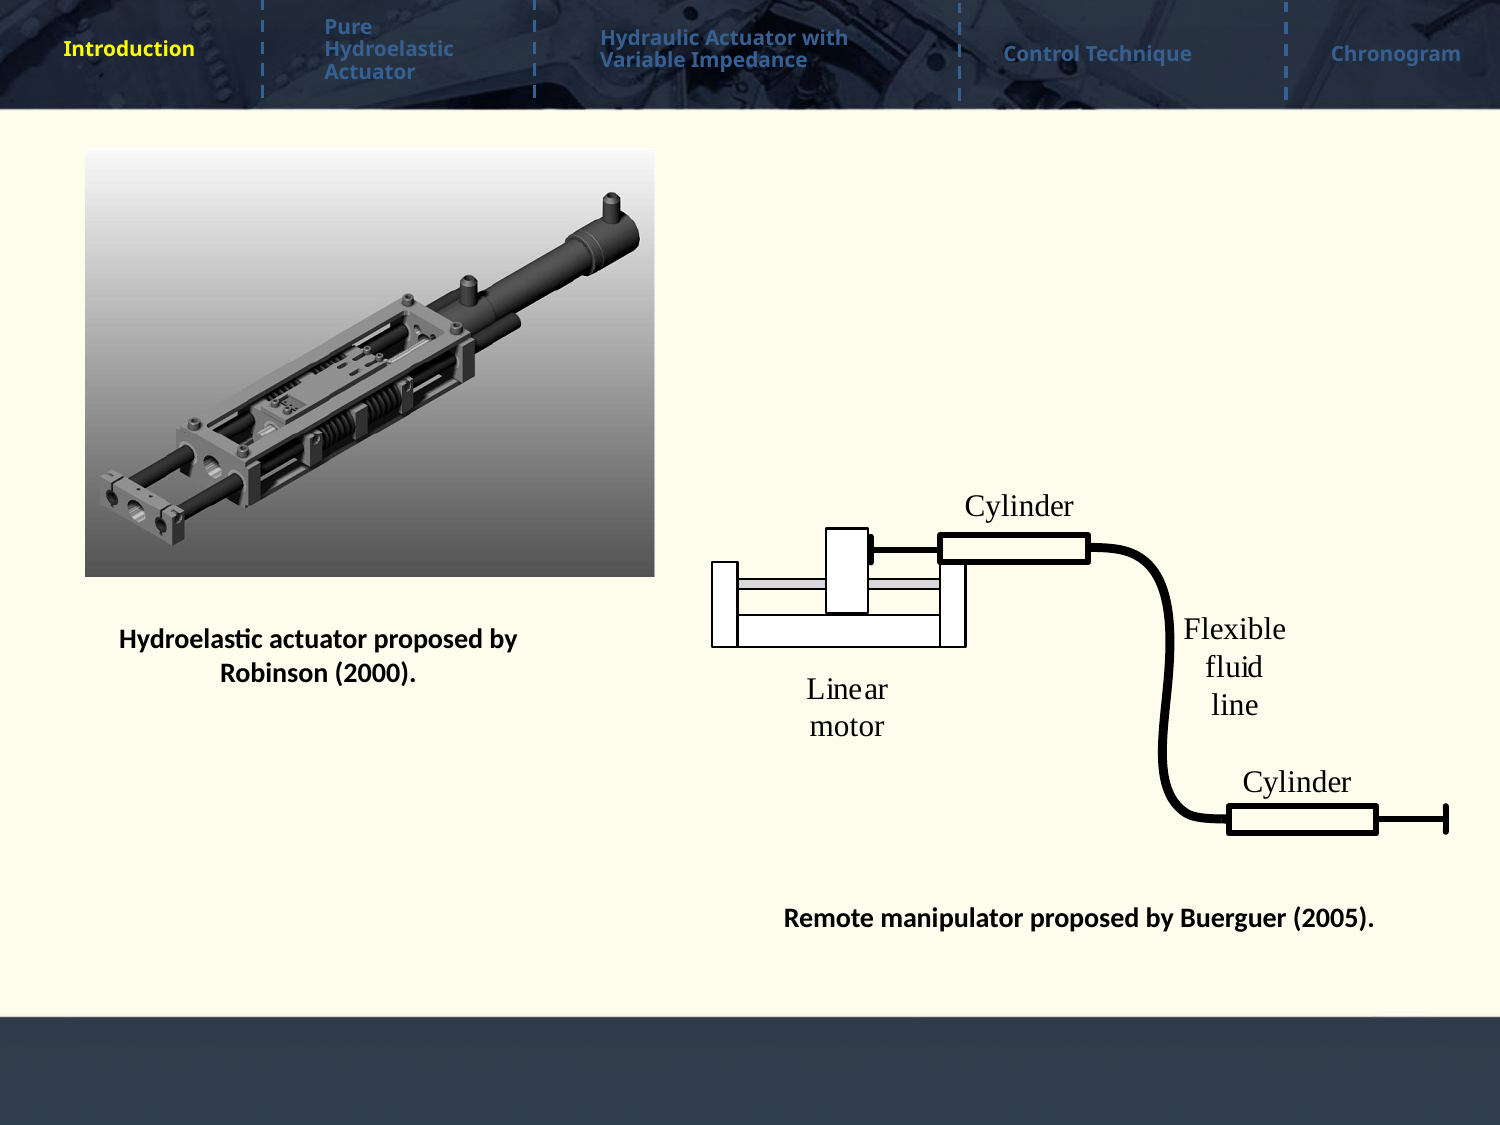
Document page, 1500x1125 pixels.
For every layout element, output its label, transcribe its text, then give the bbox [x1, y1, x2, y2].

text_box Control Technique [962, 15, 1260, 95]
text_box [707, 472, 1450, 837]
text_box Chronogram [1290, 14, 1500, 95]
text_box Hydroelastic actuator proposed by Robinson (2000). [85, 612, 553, 696]
text_box Pure Hydroelastic Actuator [283, 5, 524, 95]
text_box Hydraulic Actuator with Variable Impedance [559, 5, 923, 95]
text_box Introduction [23, 15, 240, 83]
text_box Remote manipulator proposed by Buerguer (2005). [769, 892, 1405, 941]
picture [0, 0, 1500, 1125]
